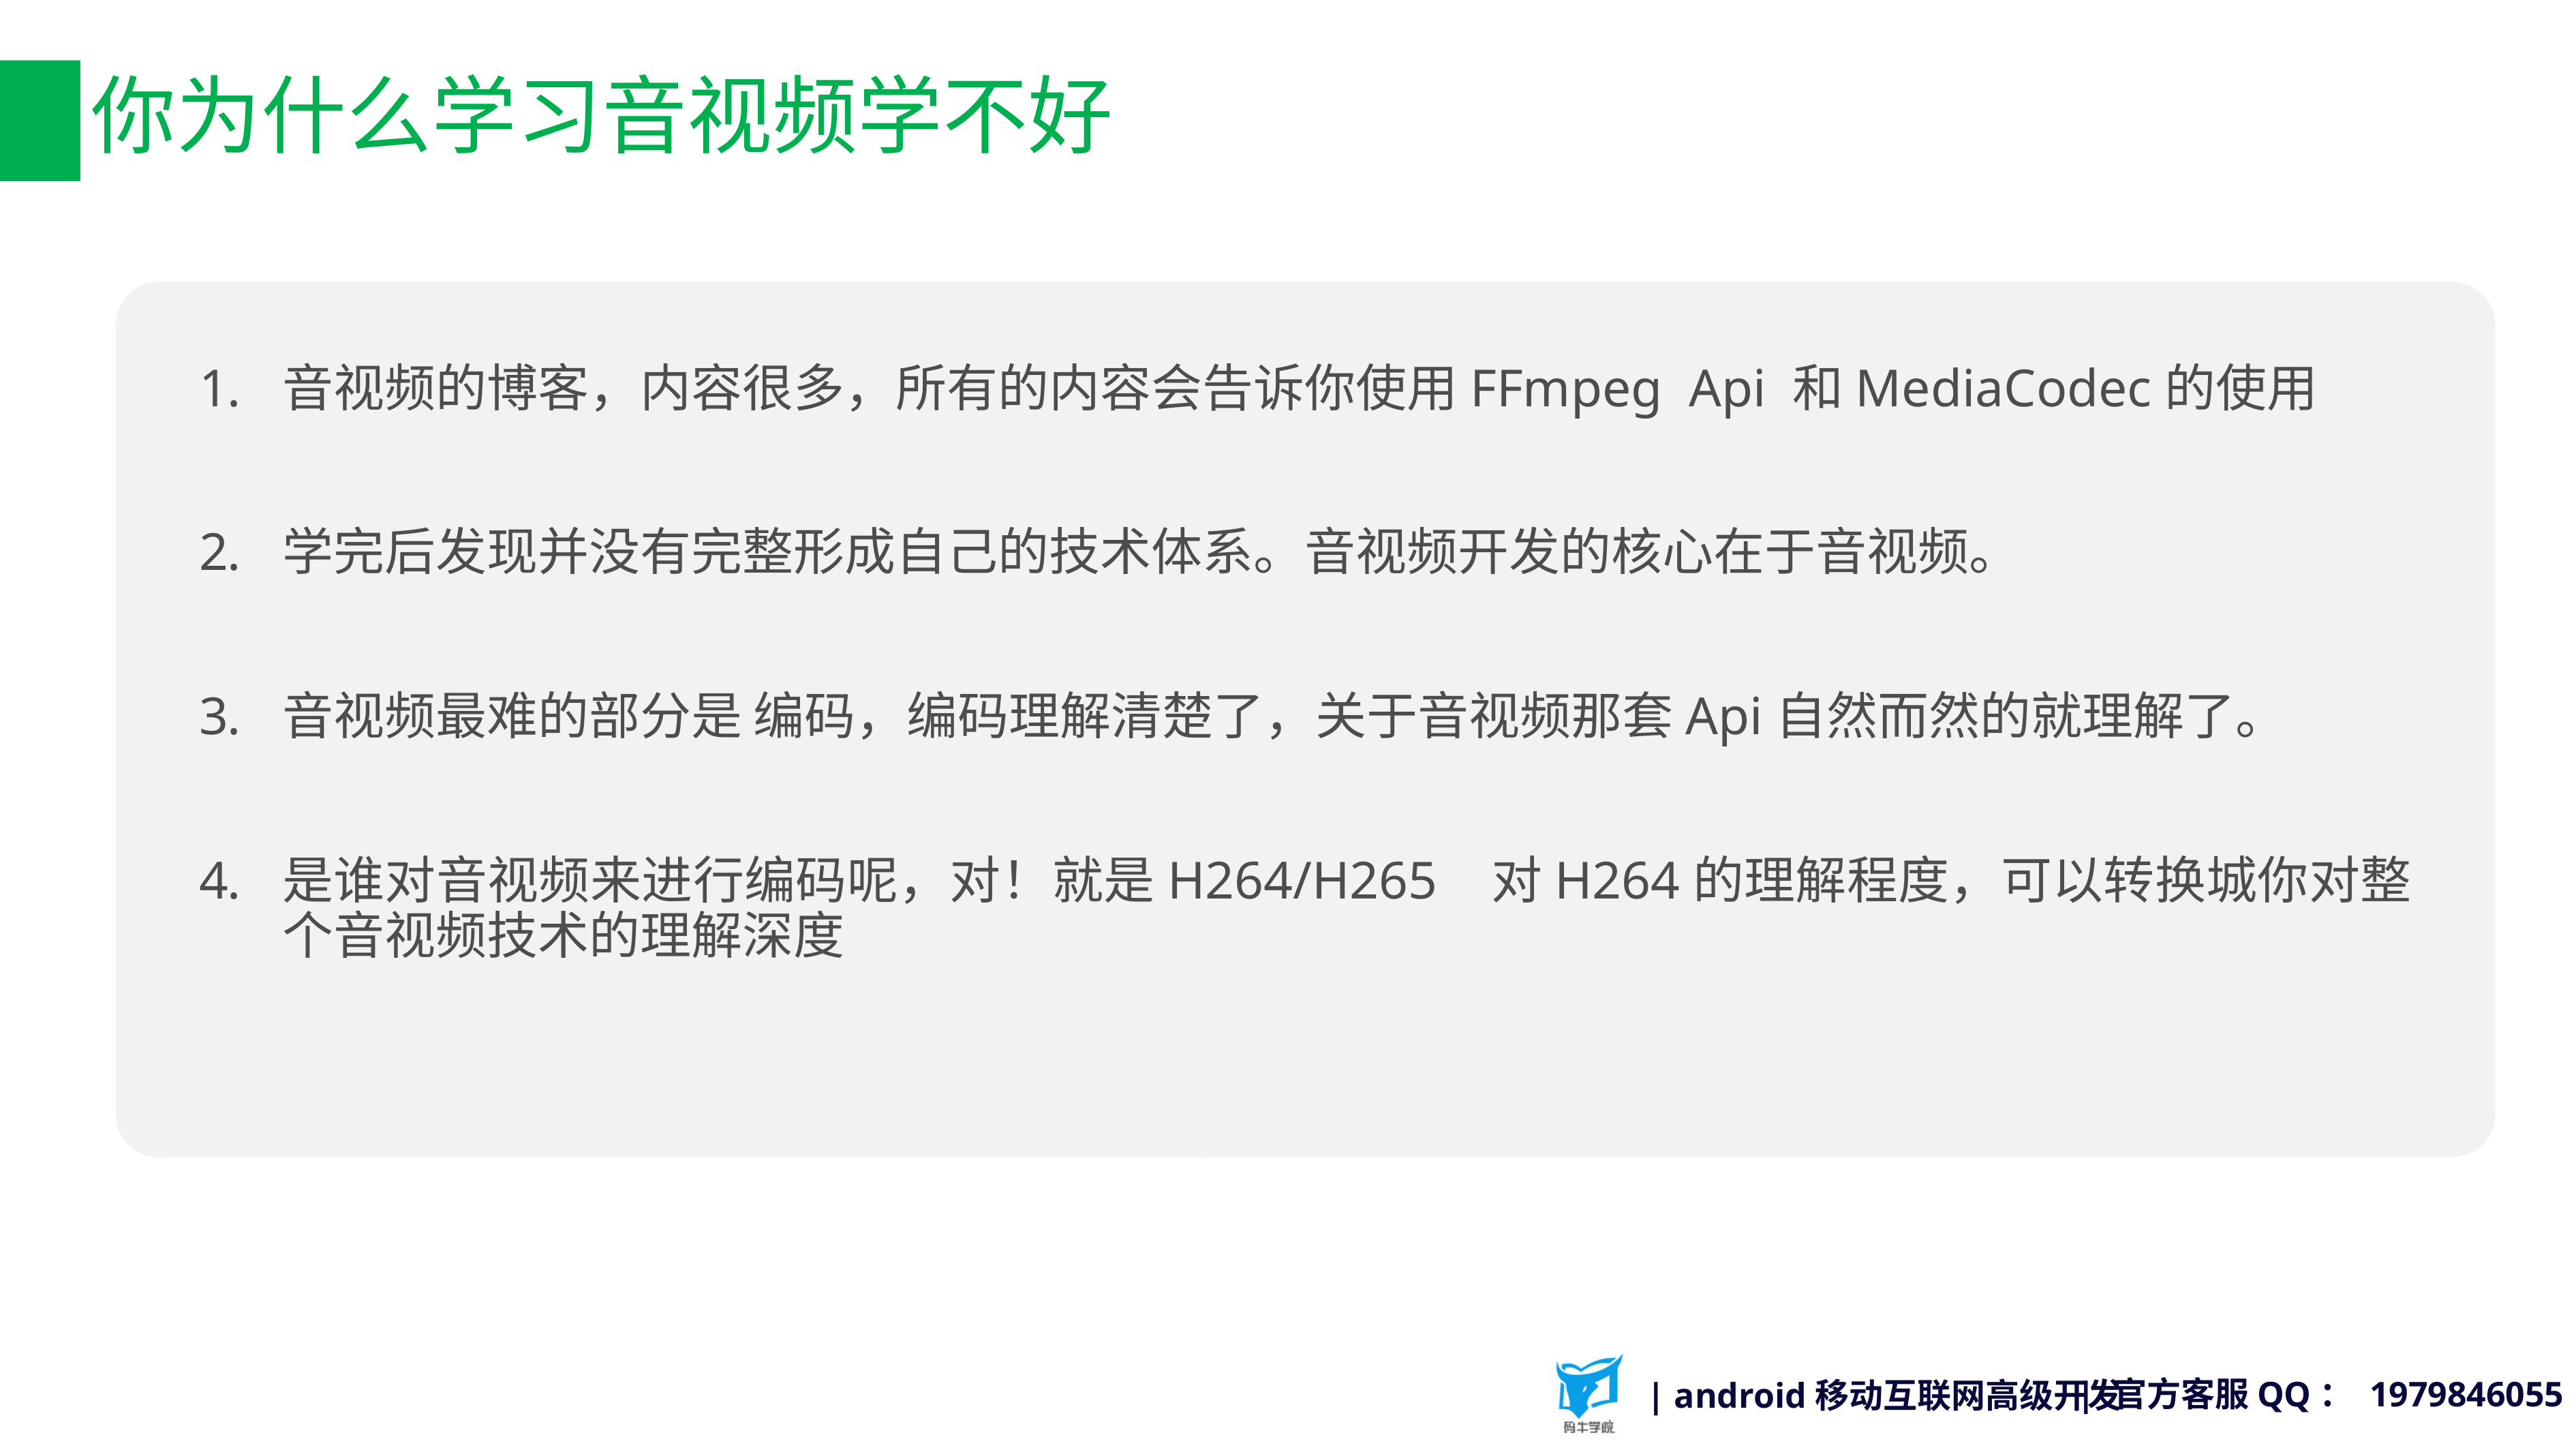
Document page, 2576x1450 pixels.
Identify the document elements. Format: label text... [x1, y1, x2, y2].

picture [1544, 1349, 1635, 1440]
text_box 音视频的博客，内容很多，所有的内容会告诉你使用FFmpeg Api 和MediaCodec的使用 学完后发现并没有完整形成自己的技术体系。音视频开发的核心在于音视频。 音视频最难的部分是 编码，编码理解清楚了，关于音视频那套Api自然而然的就理解了。 是谁对音视频来进行编码呢，对！就是H264/H265 对H264的理解程度，可以转换城你对整个音视频技术的理解深度 [189, 357, 2422, 943]
text_box 课程小结 [176, 44, 2576, 168]
title 你为什么学习音视频学不好 [80, 58, 2496, 181]
text_box [114, 281, 2496, 1158]
